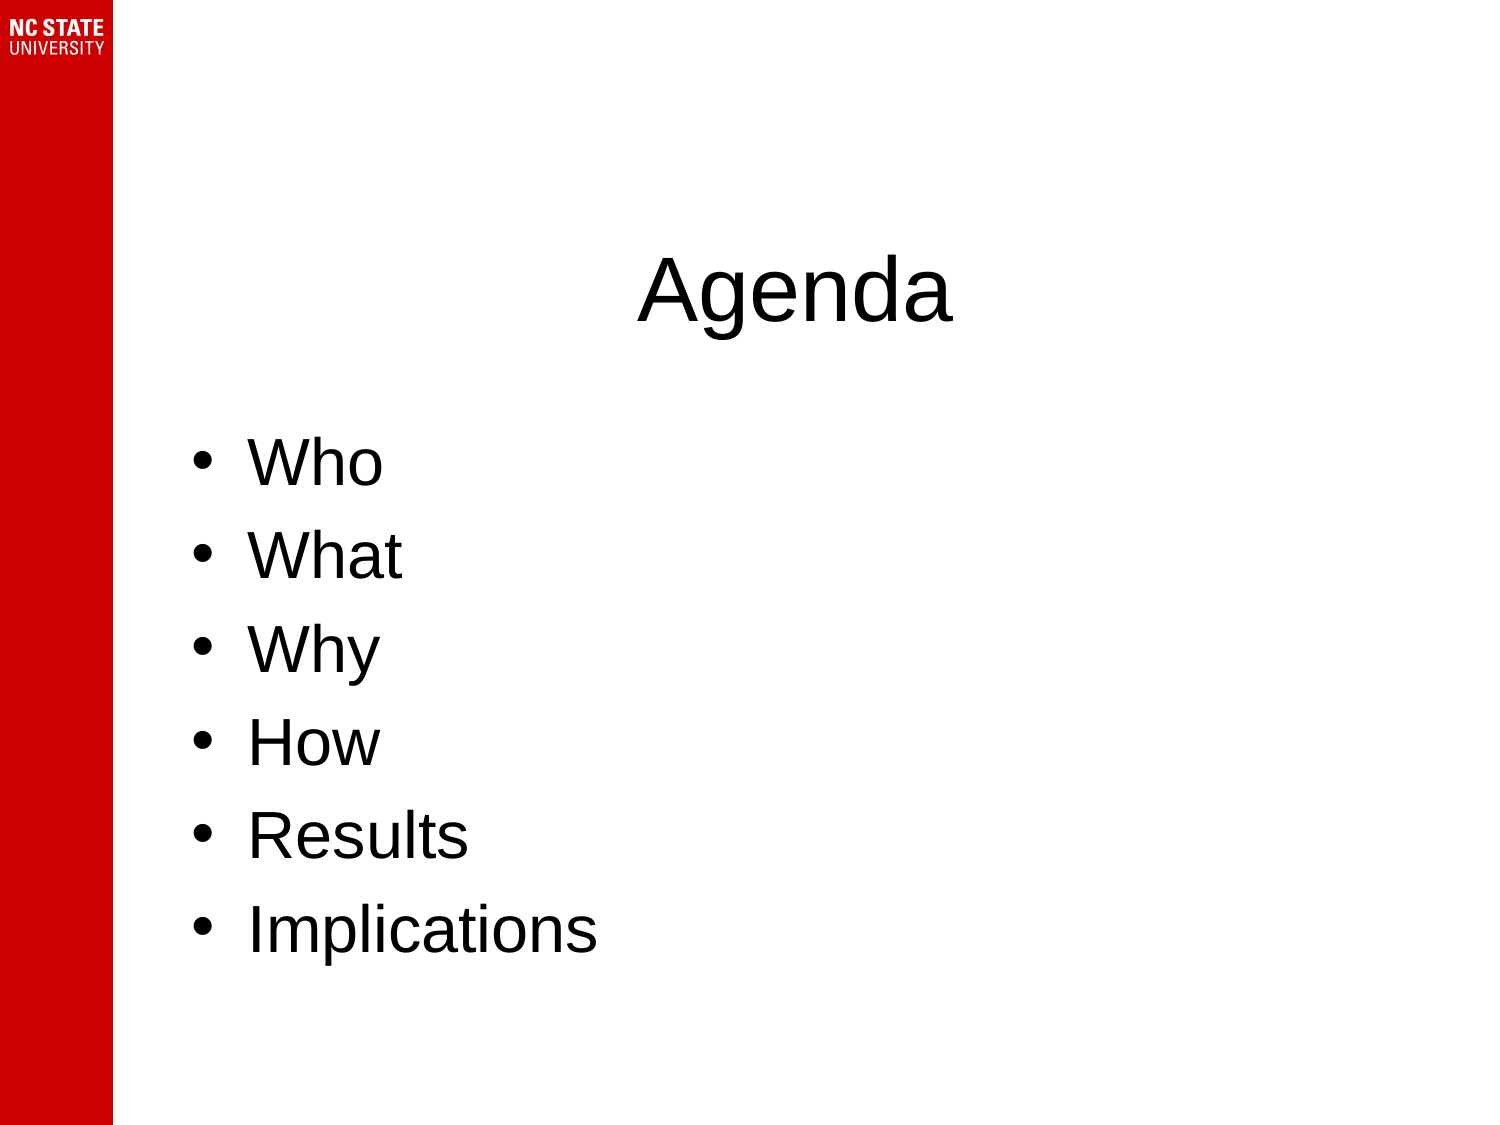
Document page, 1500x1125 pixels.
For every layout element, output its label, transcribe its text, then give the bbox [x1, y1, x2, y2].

picture [0, 0, 113, 1125]
list Who What Why How Results Implications [176, 411, 1416, 1005]
title Agenda [176, 191, 1416, 379]
